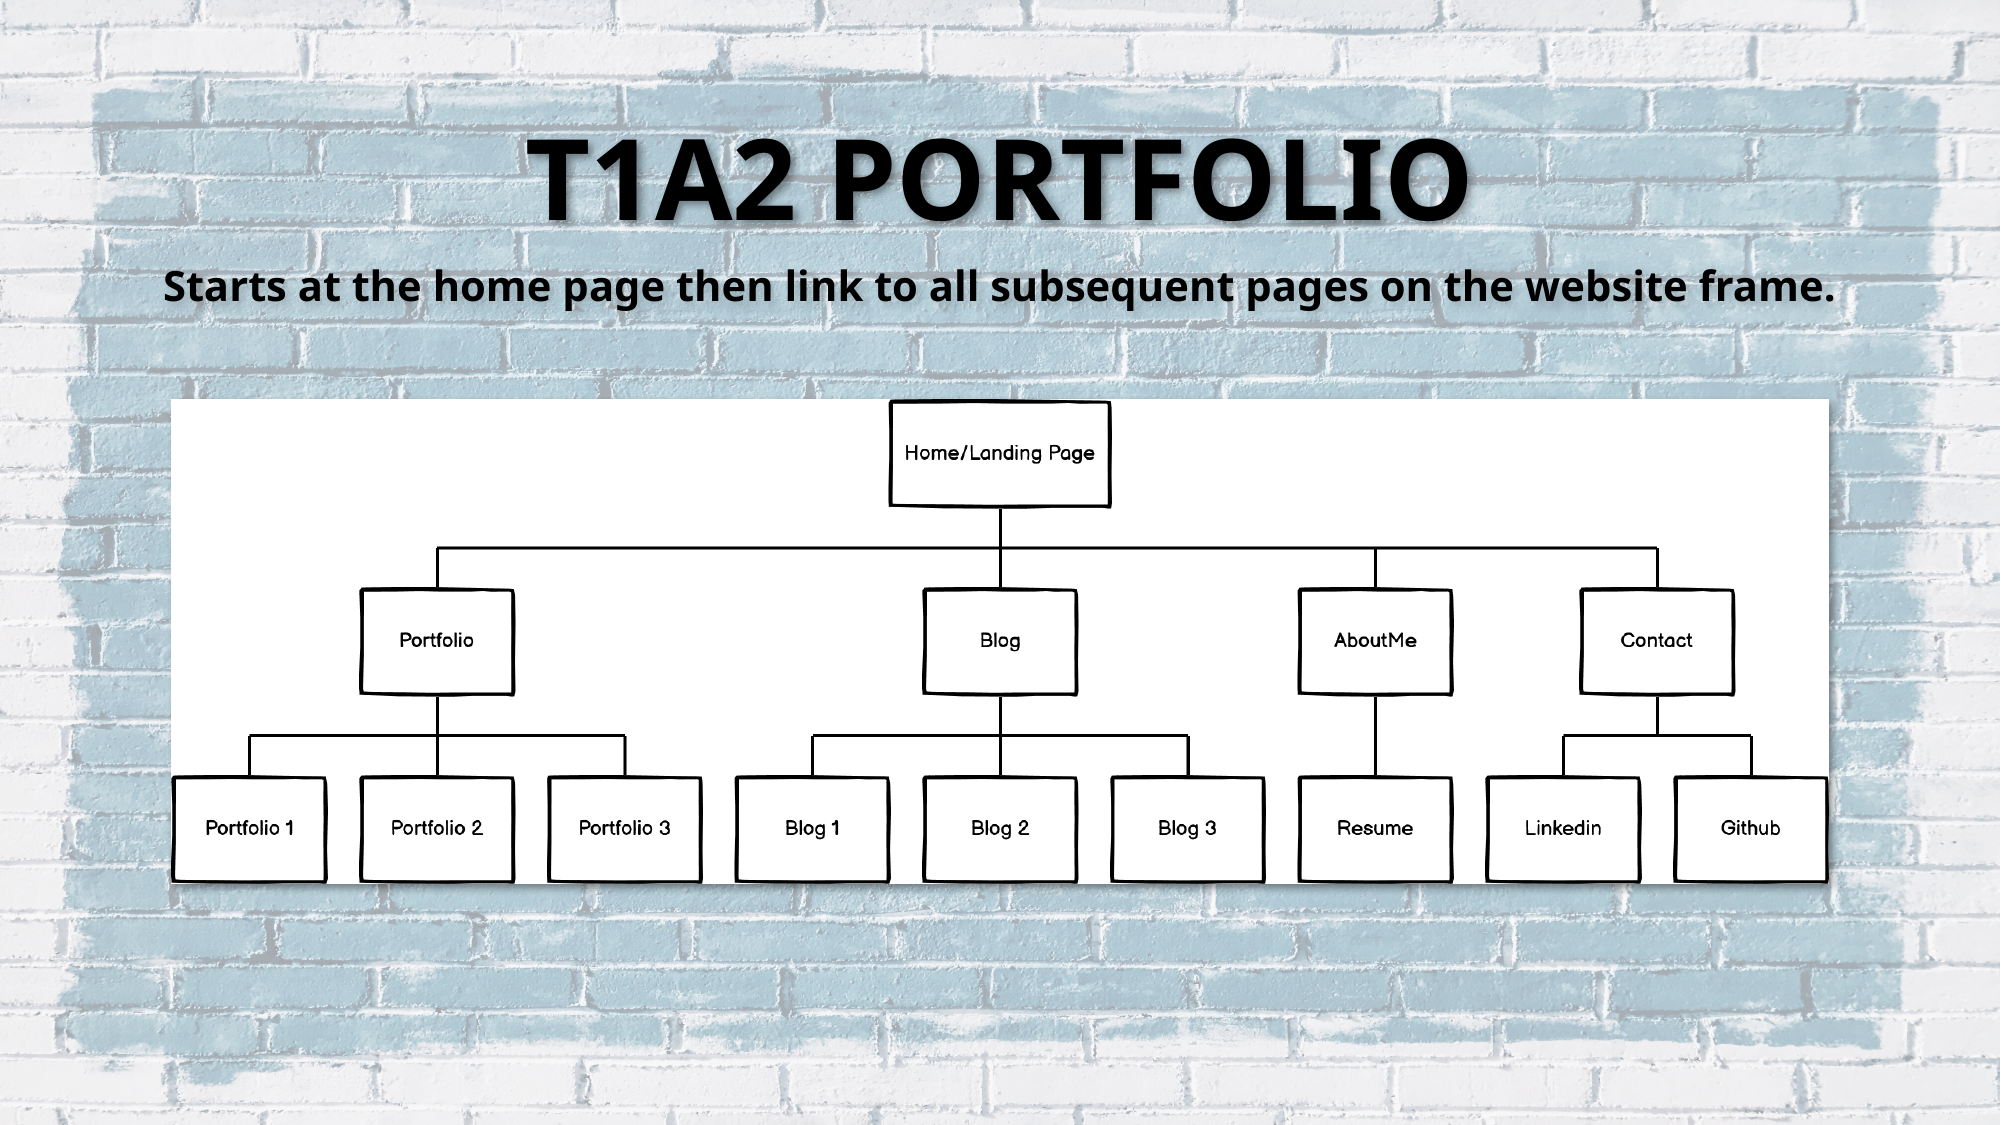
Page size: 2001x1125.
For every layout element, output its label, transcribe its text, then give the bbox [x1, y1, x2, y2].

text_box T1A2 PORTFOLIO [510, 100, 1490, 251]
text_box Starts at the home page then link to all subsequent pages on the website frame. [148, 252, 1852, 318]
picture [171, 399, 1829, 884]
